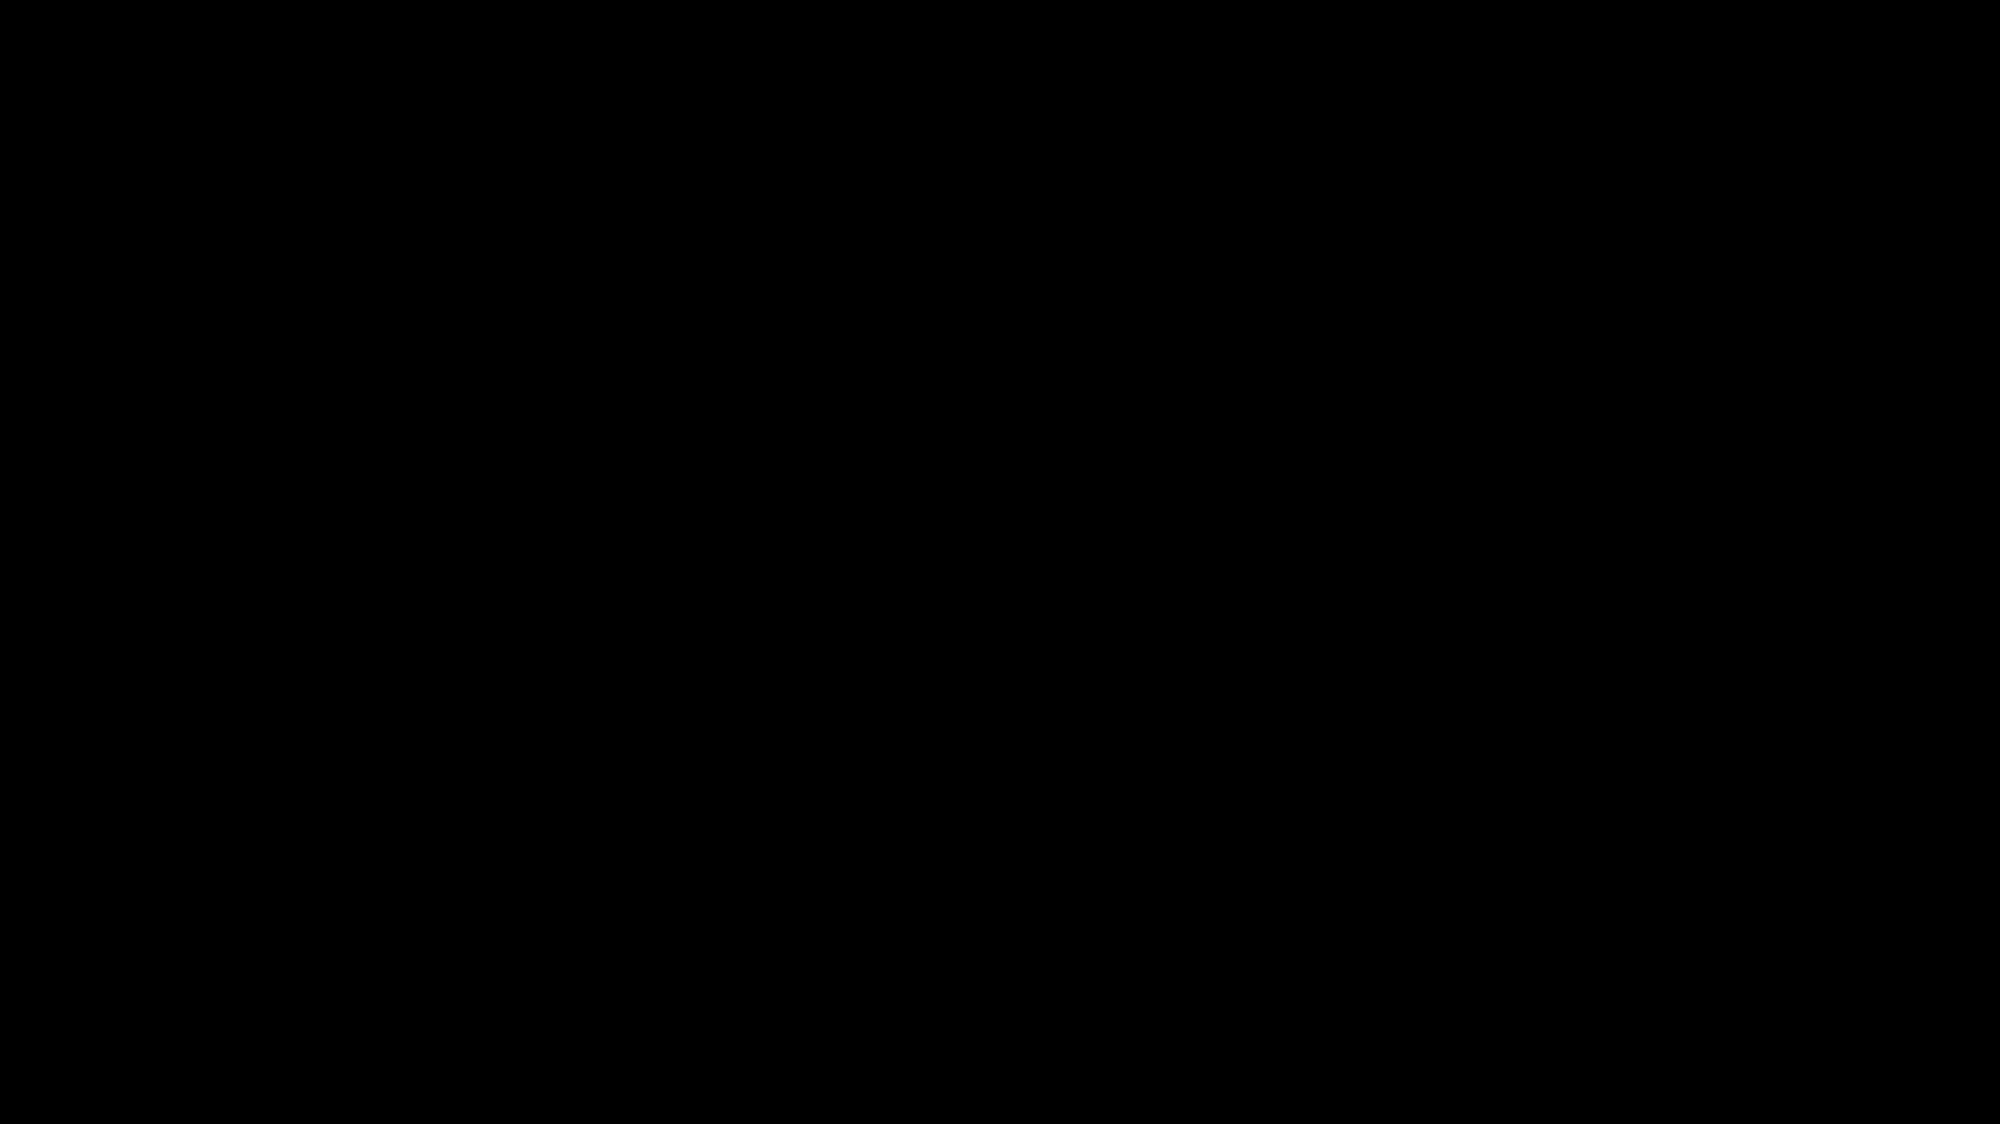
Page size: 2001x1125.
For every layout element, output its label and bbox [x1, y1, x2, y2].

text_box [0, 0, 2000, 1125]
